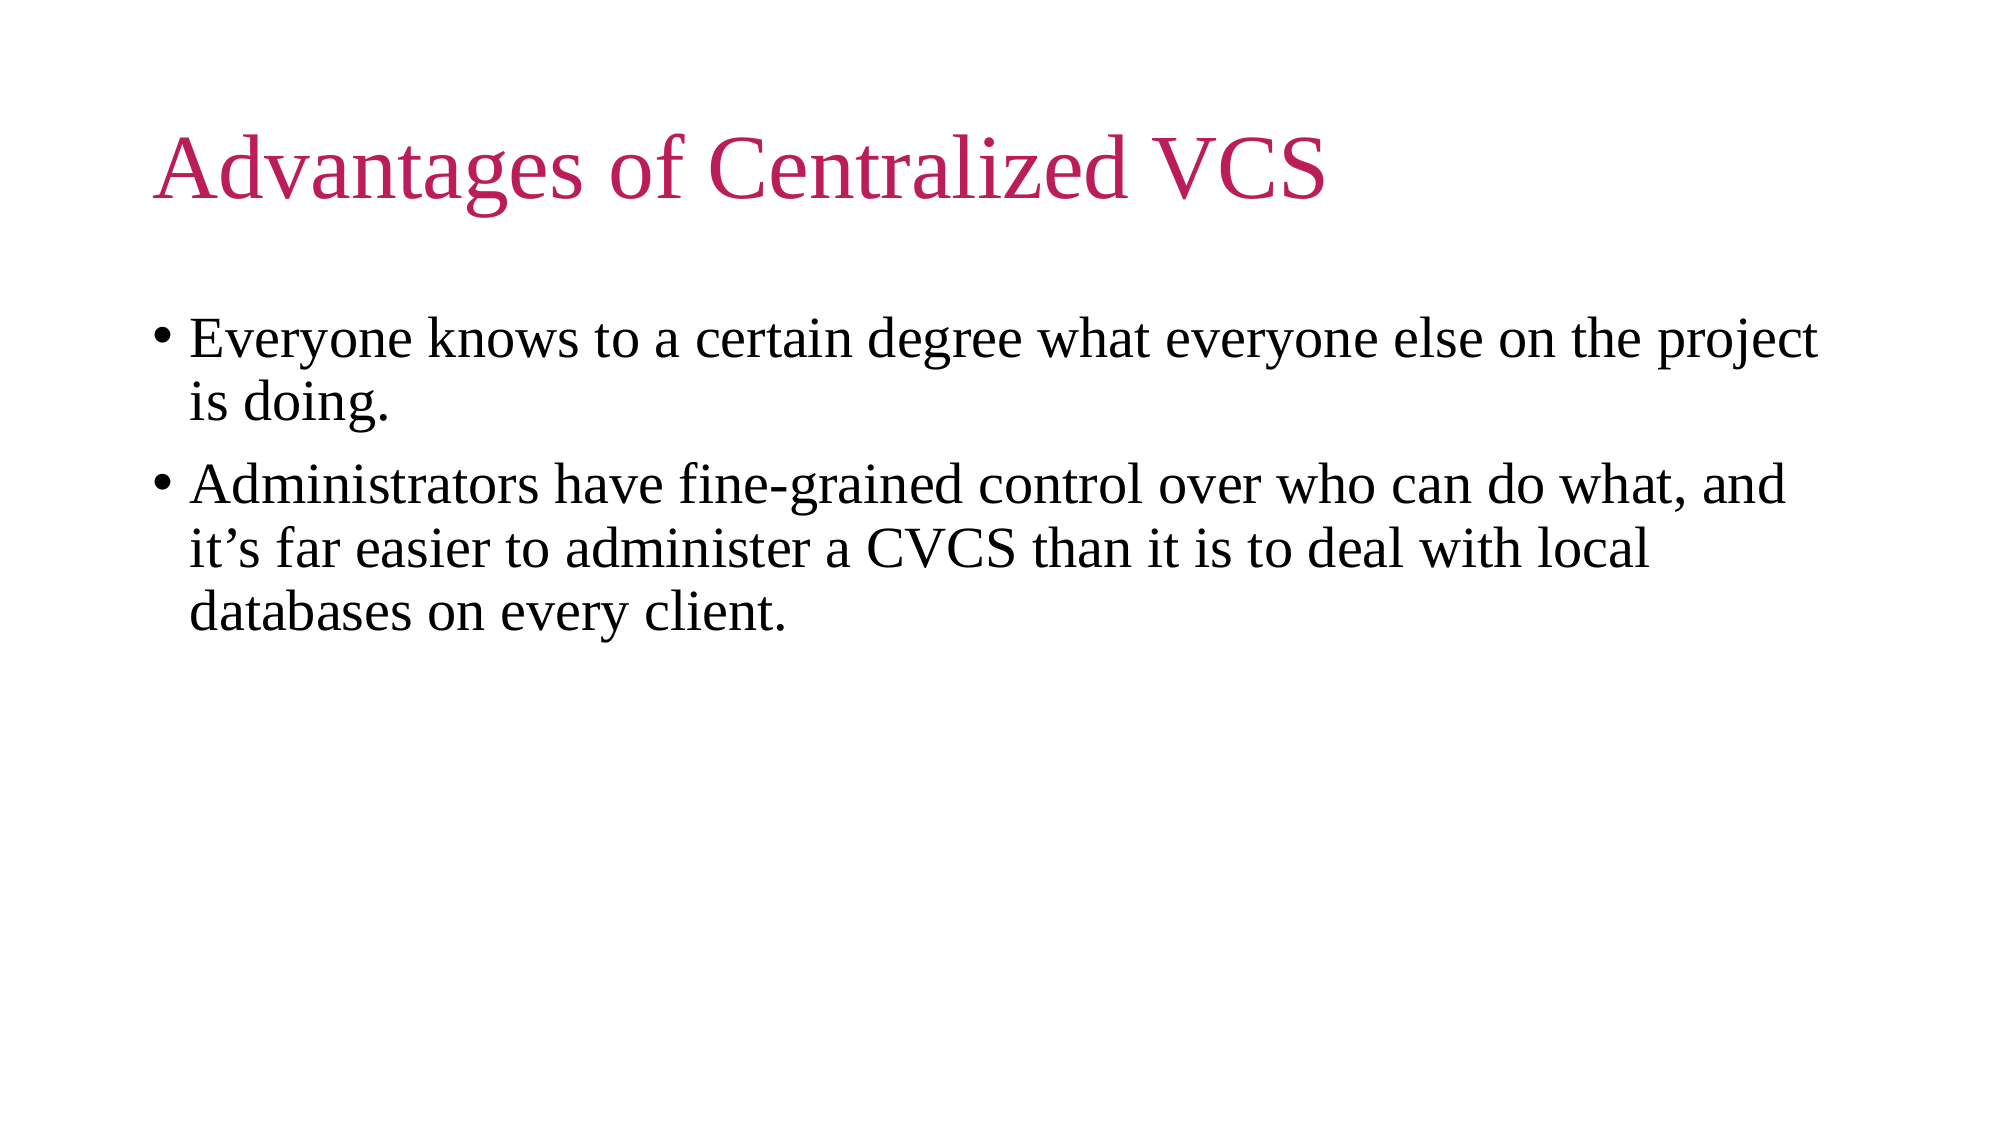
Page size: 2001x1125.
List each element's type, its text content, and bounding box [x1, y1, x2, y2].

list Everyone knows to a certain degree what everyone else on the project is doing. Administrators have fine-grained control over who can do what, and it’s far easier to administer a CVCS than it is to deal with local databases on every client. [137, 299, 1863, 1014]
title Advantages of Centralized VCS [137, 59, 1863, 278]
